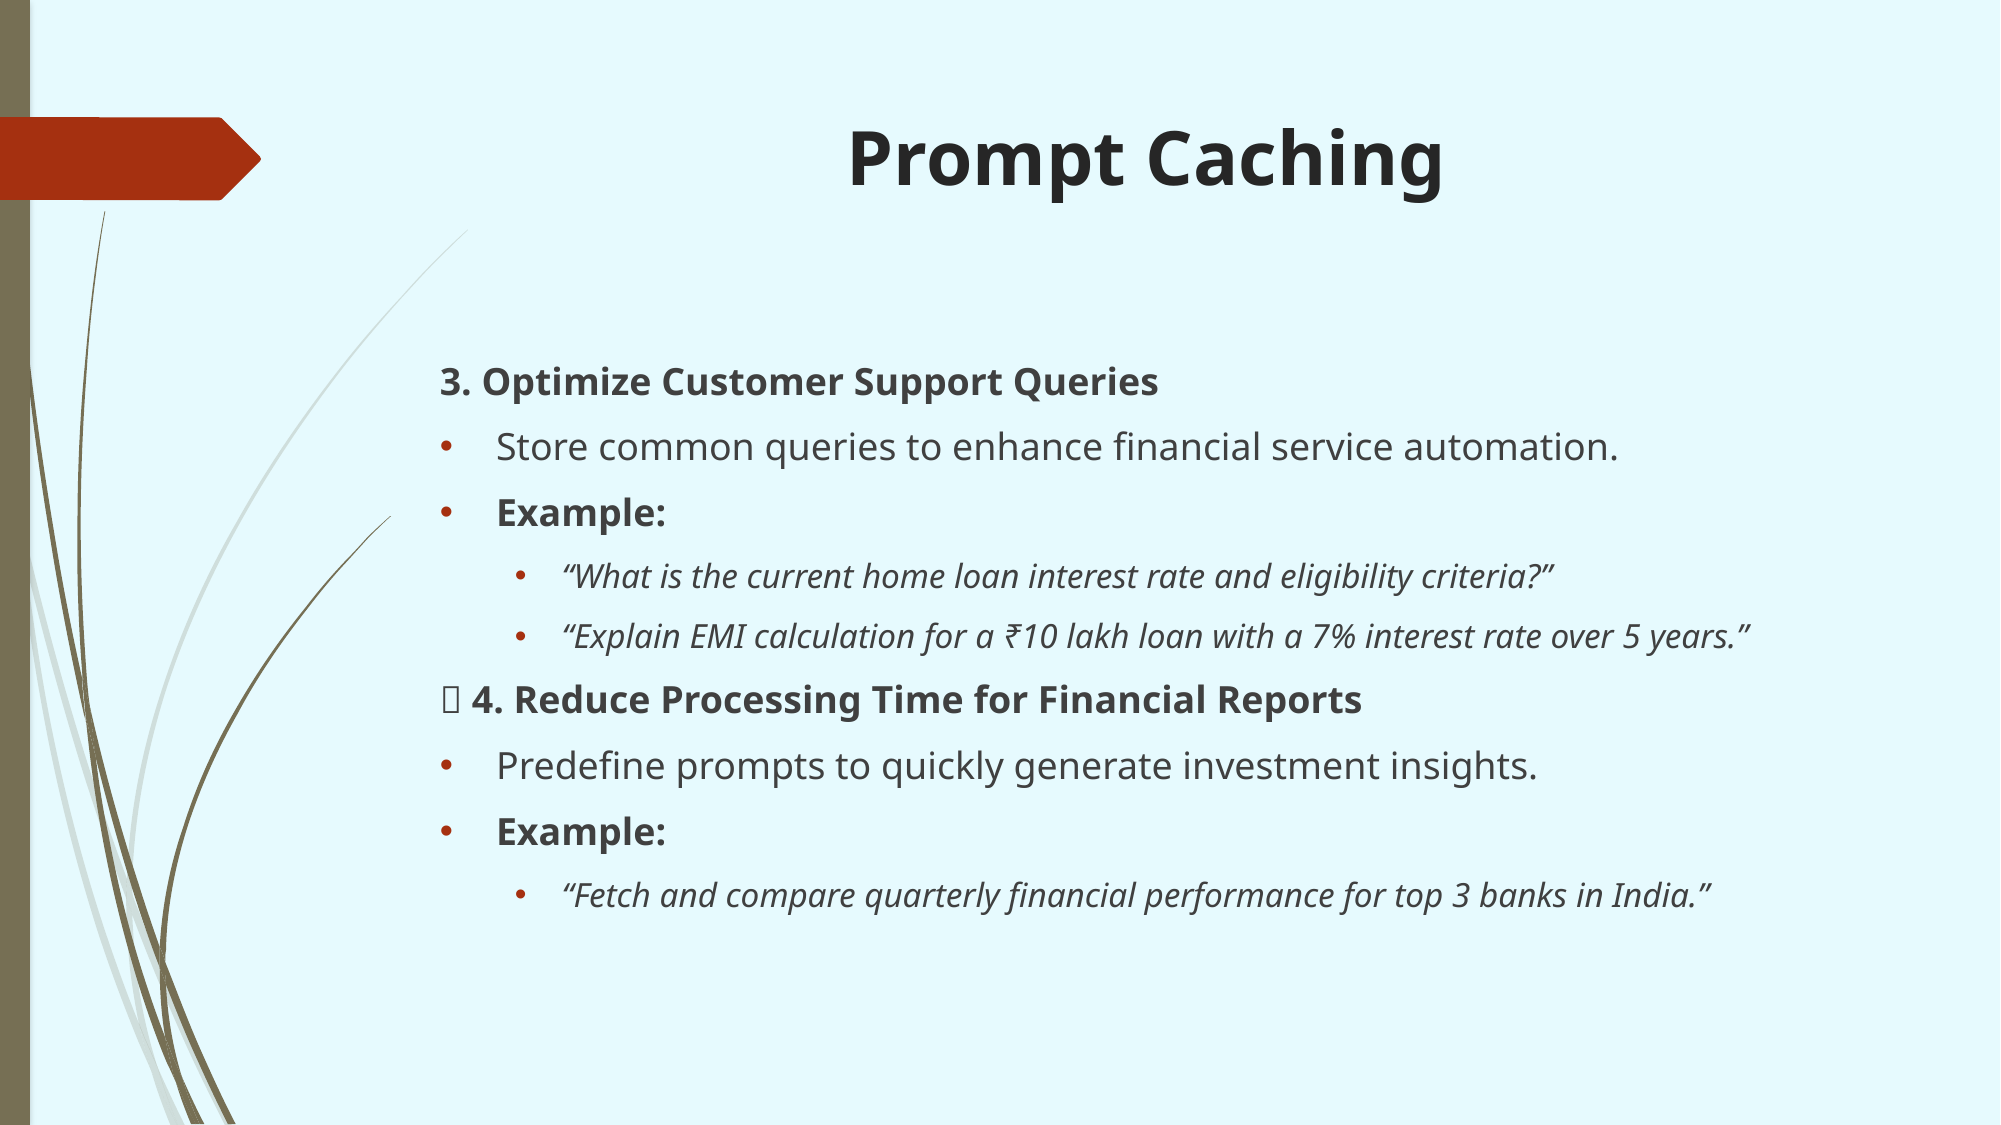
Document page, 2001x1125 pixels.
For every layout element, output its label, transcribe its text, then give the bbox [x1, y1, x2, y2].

list 3. Optimize Customer Support Queries Store common queries to enhance financial service automation. Example: “What is the current home loan interest rate and eligibility criteria?” “Explain EMI calculation for a ₹10 lakh loan with a 7% interest rate over 5 years.” 📌 4. Reduce Processing Time for Financial Reports Predefine prompts to quickly generate investment insights. Example: “Fetch and compare quarterly financial performance for top 3 banks in India.” [424, 350, 1888, 970]
title Prompt Caching [425, 102, 1888, 313]
